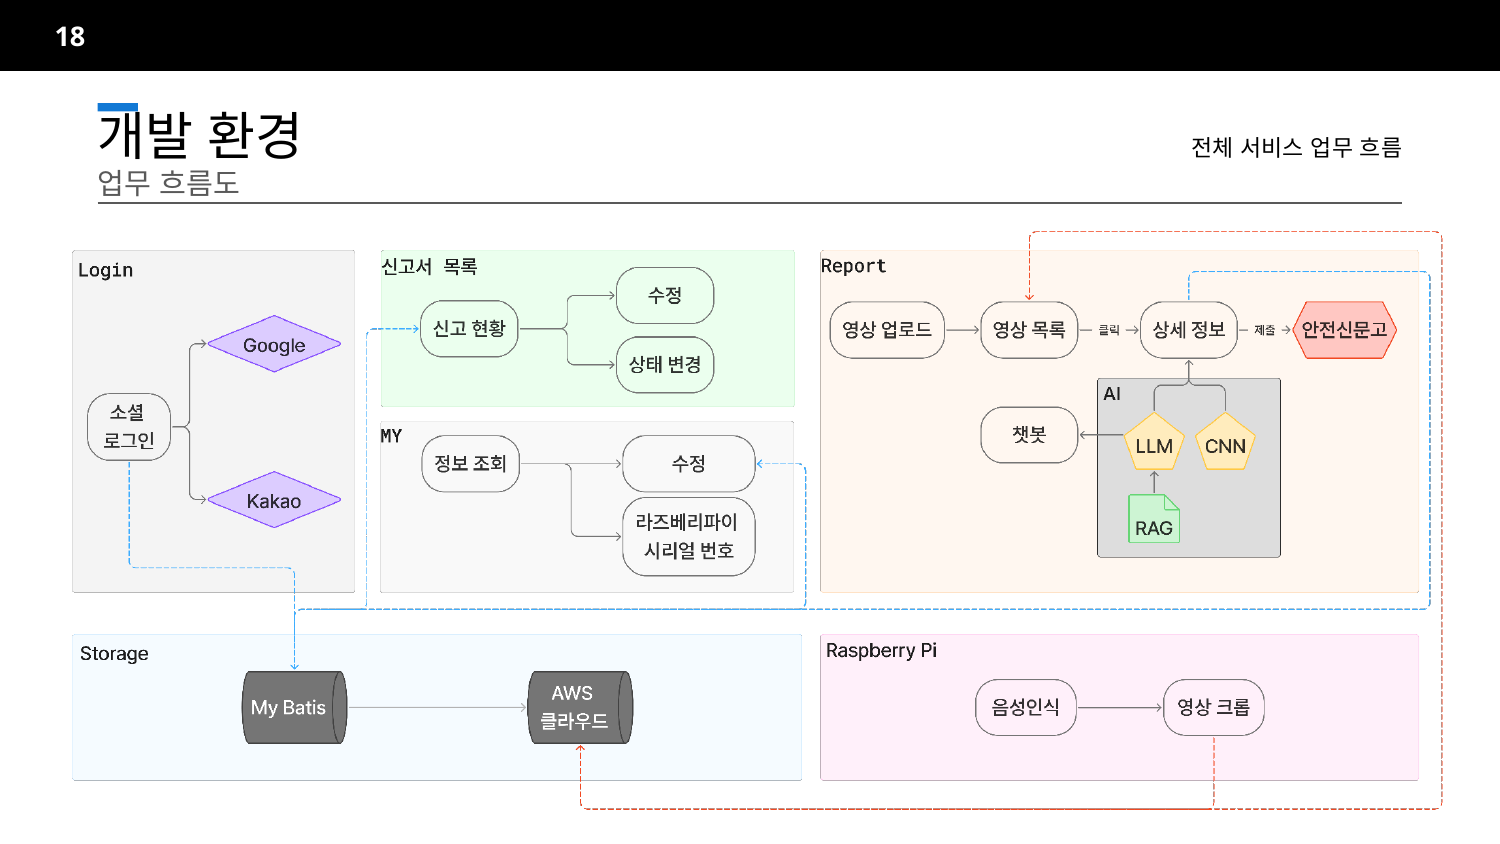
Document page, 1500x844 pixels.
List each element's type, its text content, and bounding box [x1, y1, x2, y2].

text_box 전체 서비스 업무 흐름 [1087, 106, 1403, 188]
text_box [97, 103, 138, 111]
picture [60, 219, 1454, 822]
text_box [0, 0, 1500, 71]
text_box 개발 환경 업무 흐름도 [97, 111, 596, 192]
text_box 18 [39, 11, 127, 60]
